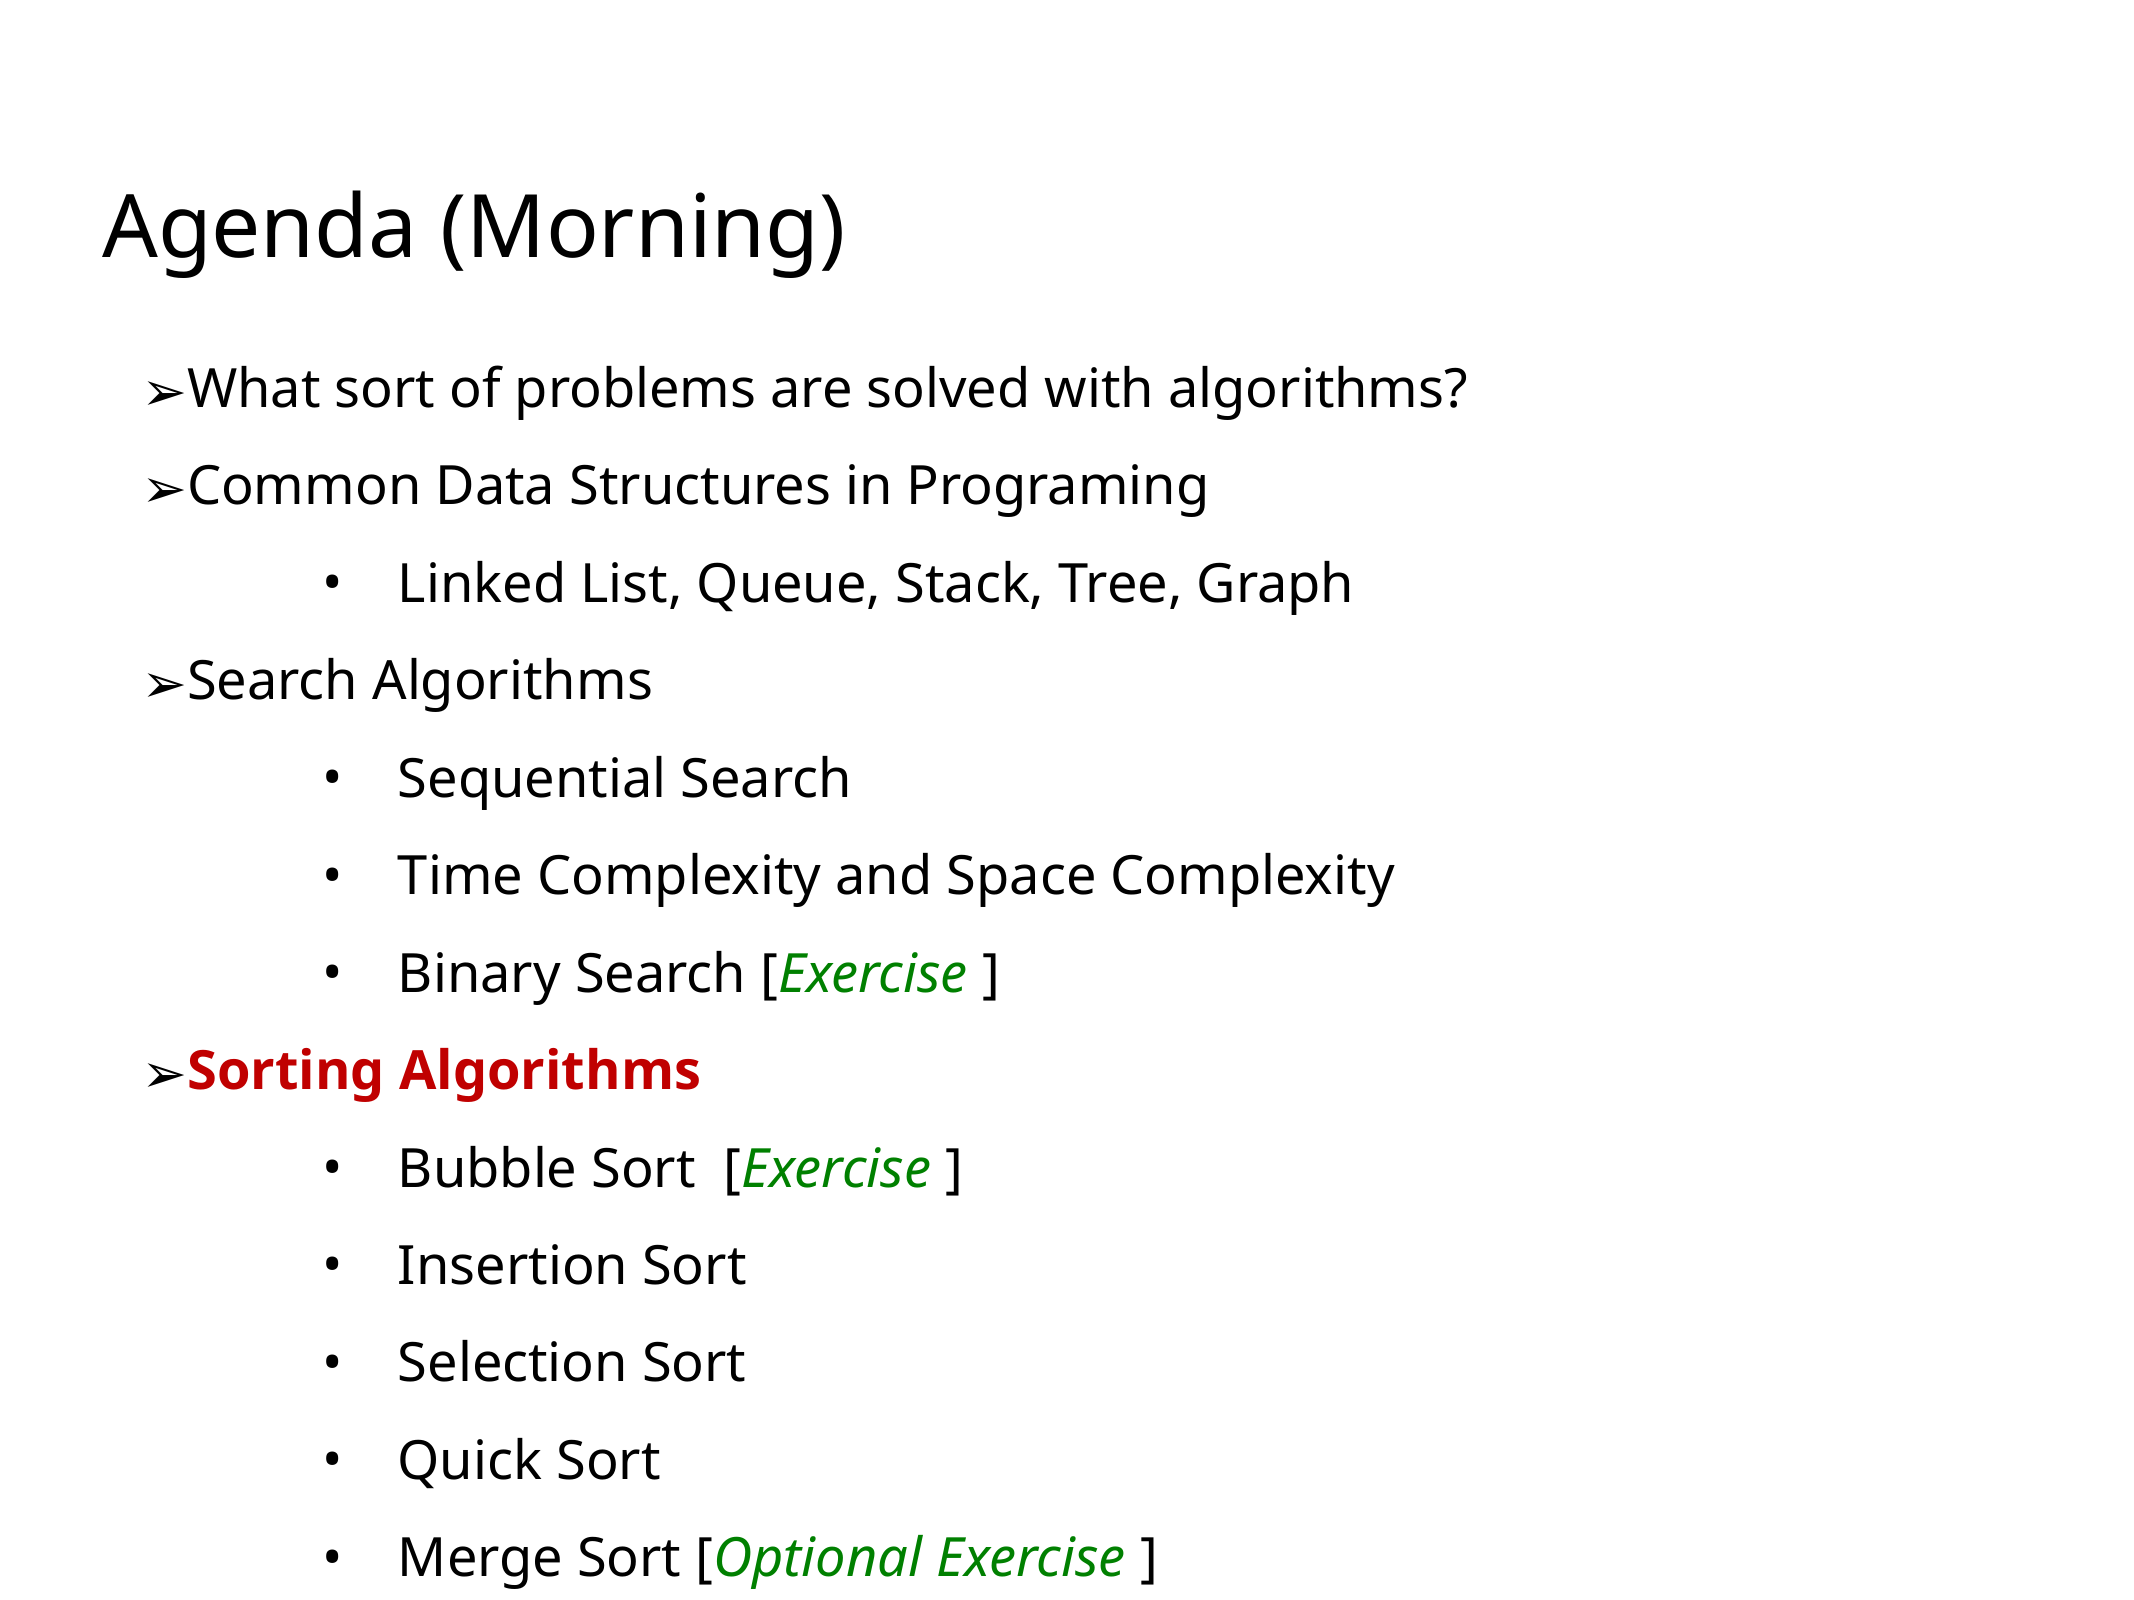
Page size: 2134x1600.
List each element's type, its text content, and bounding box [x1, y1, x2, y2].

title Agenda (Morning) [93, 0, 2040, 284]
list What sort of problems are solved with algorithms? Common Data Structures in Programing Linked List, Queue, Stack, Tree, Graph Search Algorithms Sequential Search Time Complexity and Space Complexity Binary Search [Exercise ] Sorting Algorithms Bubble Sort [Exercise ] Insertion Sort Selection Sort Quick Sort Merge Sort [Optional Exercise ] [133, 312, 2080, 1532]
